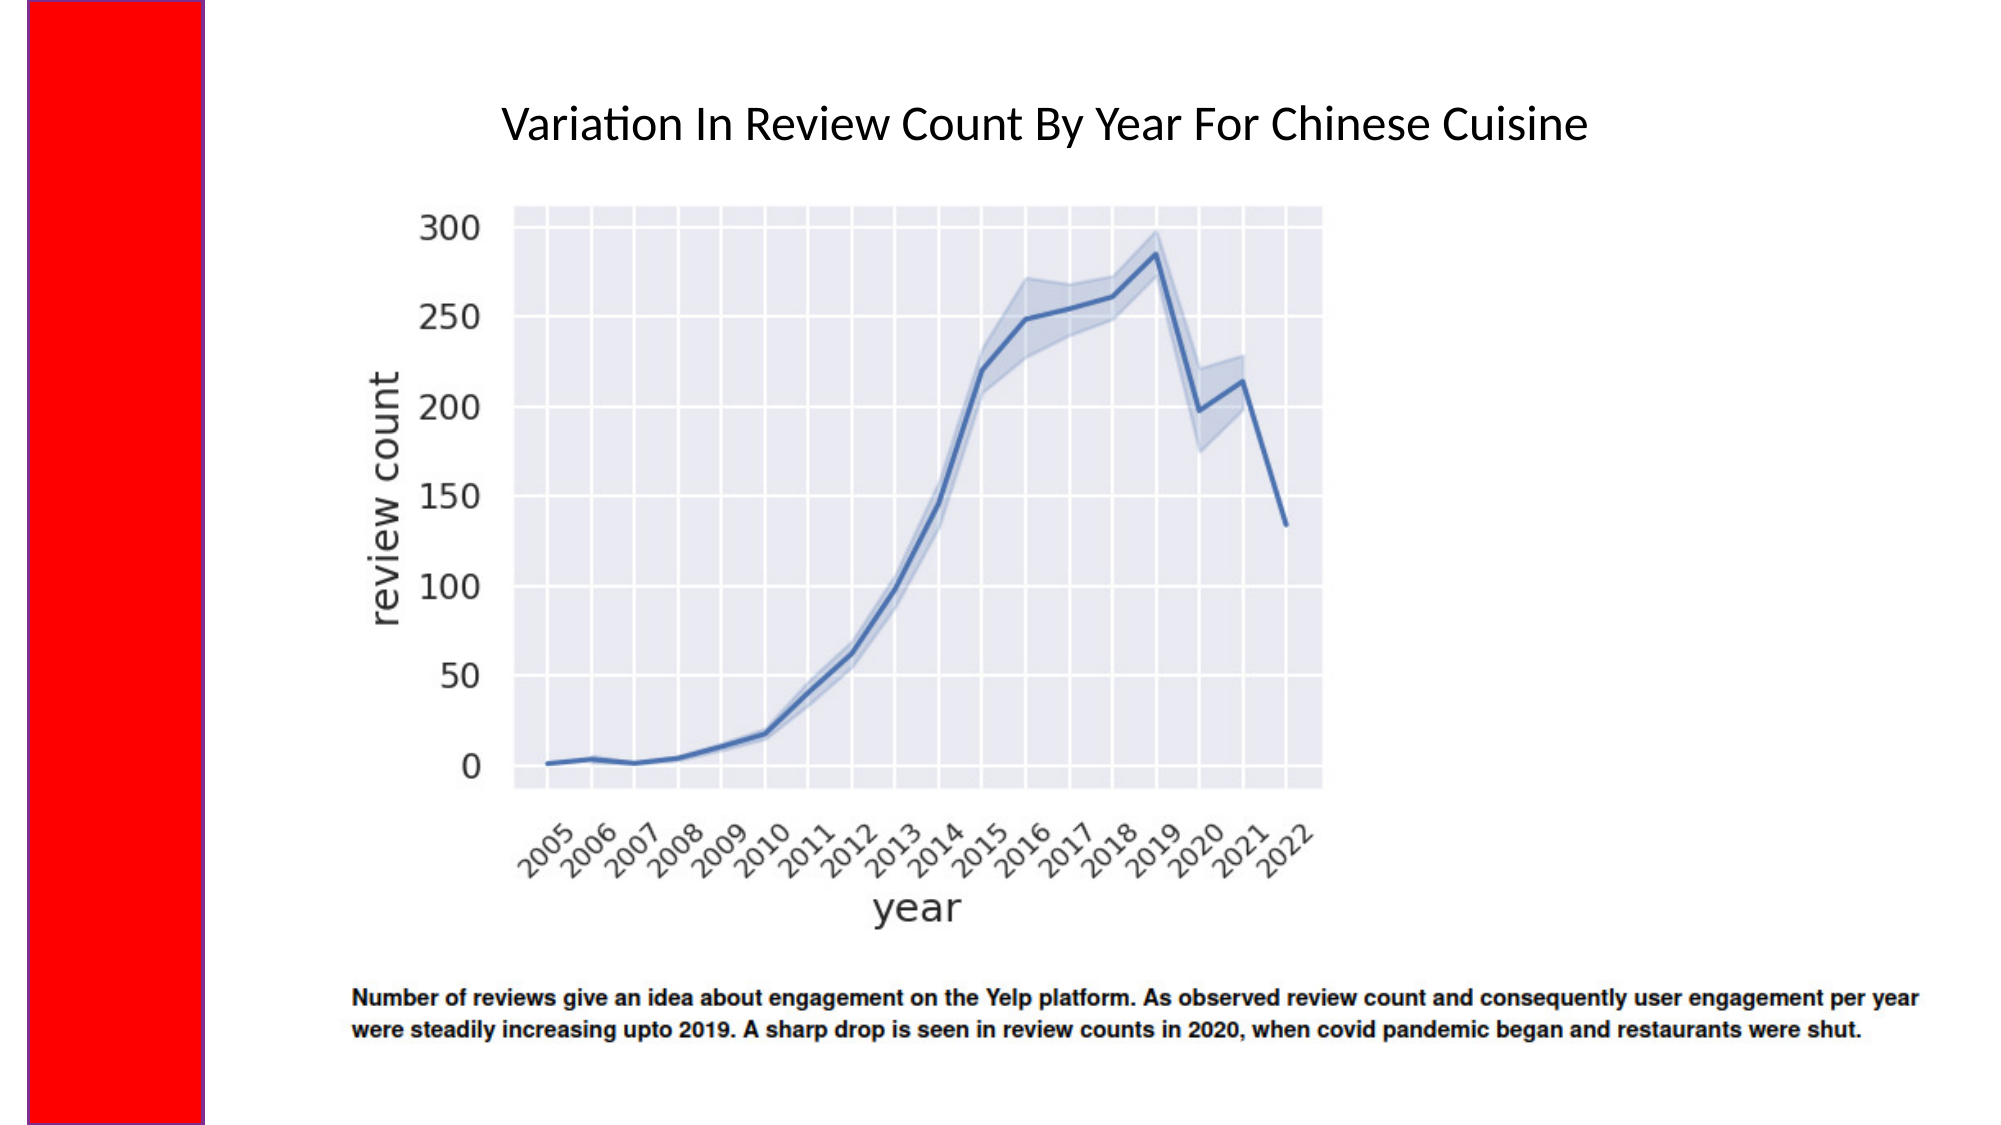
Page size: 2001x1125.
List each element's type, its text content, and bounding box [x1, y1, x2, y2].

text_box Variation In Review Count By Year For Chinese Cuisine [486, 82, 1752, 158]
picture [205, 0, 2000, 1125]
text_box [27, 0, 205, 1125]
picture [0, 0, 27, 1125]
